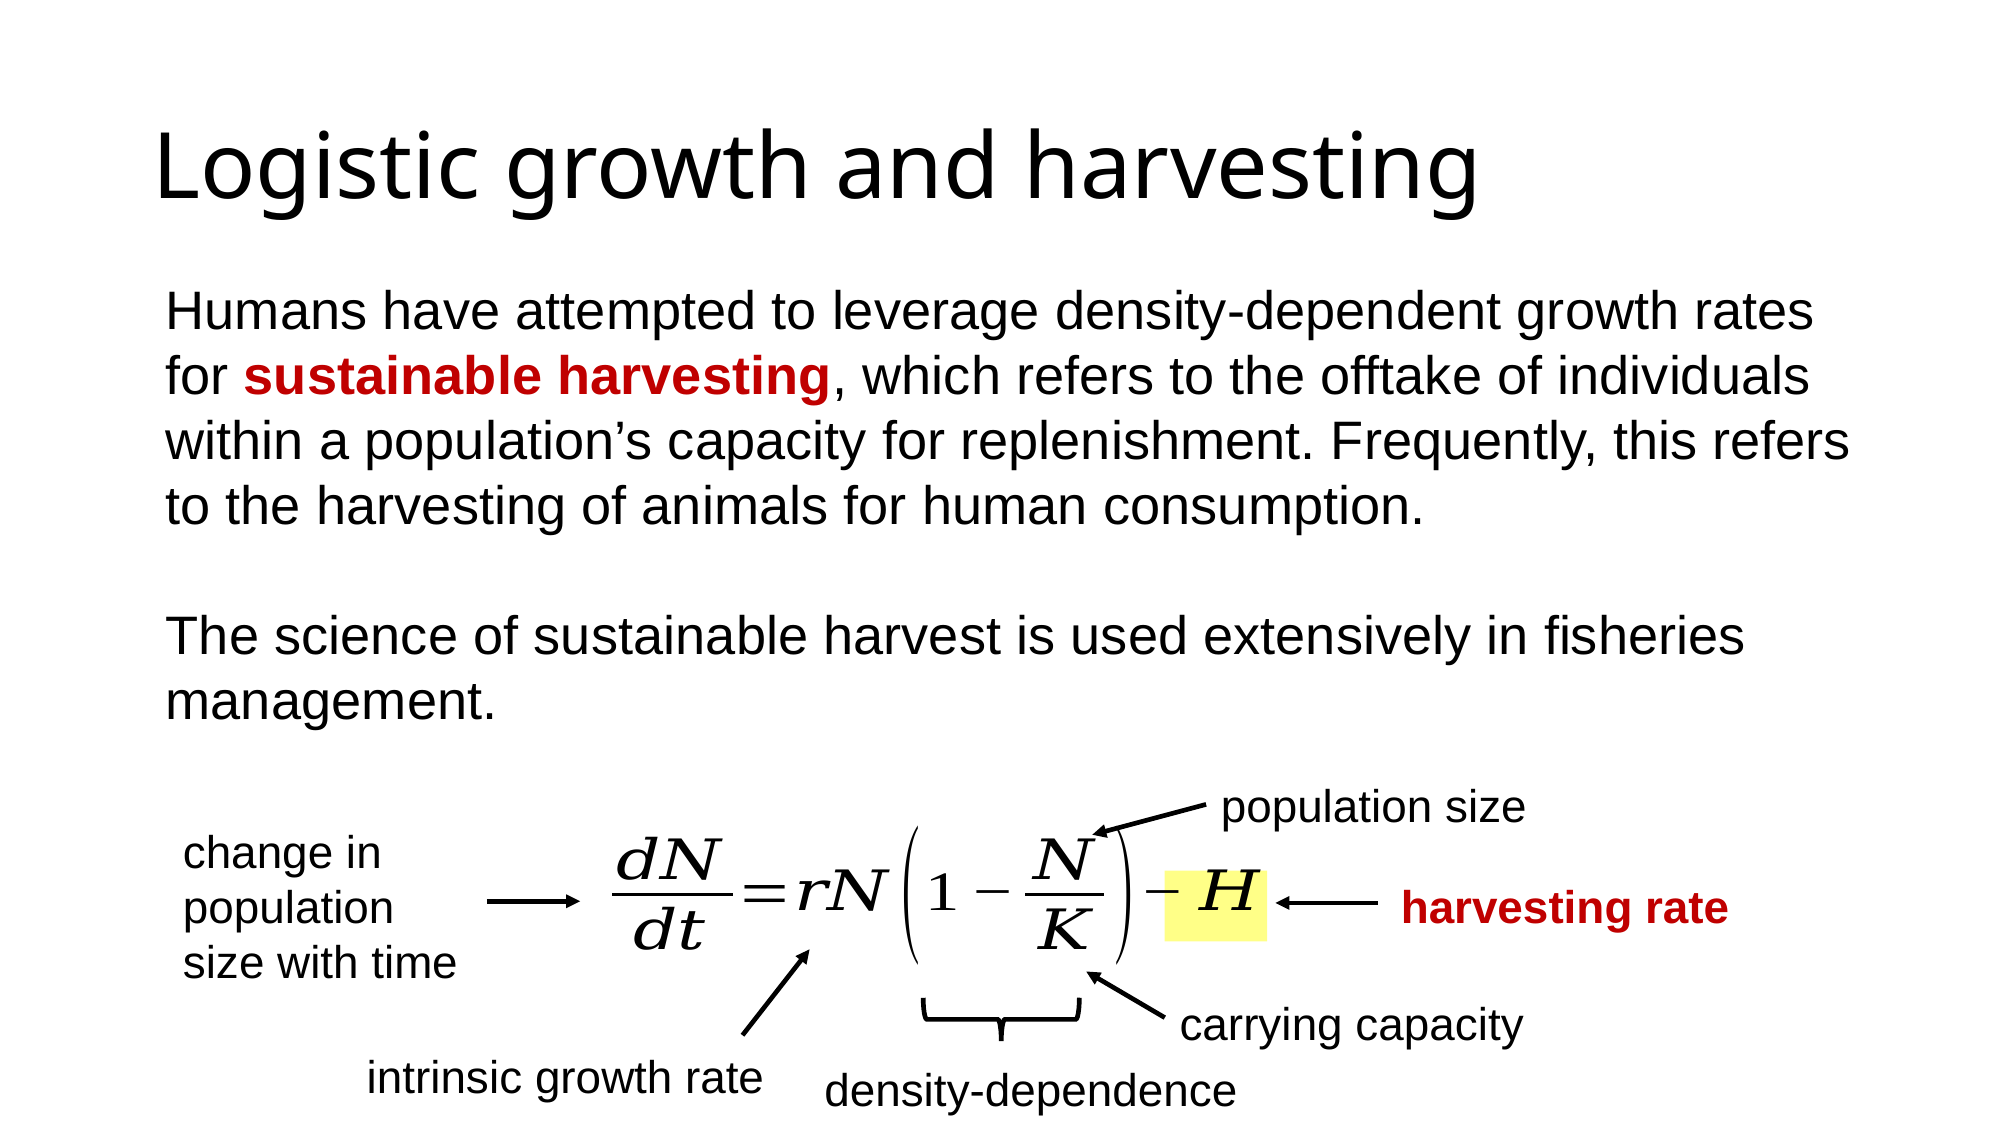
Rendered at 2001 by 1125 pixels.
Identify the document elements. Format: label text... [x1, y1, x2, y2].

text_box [742, 949, 810, 1036]
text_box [1086, 971, 1165, 1018]
text_box population size [1206, 769, 1863, 839]
text_box Humans have attempted to leverage density-dependent growth rates for sustainable harvesting, which refers to the offtake of individuals within a population’s capacity for replenishment. Frequently, this refers to the harvesting of animals for human consumption. The science of sustainable harvest is used extensively in fisheries management. [150, 267, 1876, 738]
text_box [1092, 804, 1207, 835]
text_box [922, 997, 1080, 1041]
text_box harvesting rate [1386, 870, 2000, 941]
text_box carrying capacity [1164, 986, 1822, 1057]
text_box intrinsic growth rate [351, 1039, 801, 1110]
text_box [1164, 870, 1268, 942]
text_box density-dependence [809, 1053, 1259, 1123]
text_box change in population size with time [168, 815, 481, 995]
title Logistic growth and harvesting [137, 59, 1863, 278]
